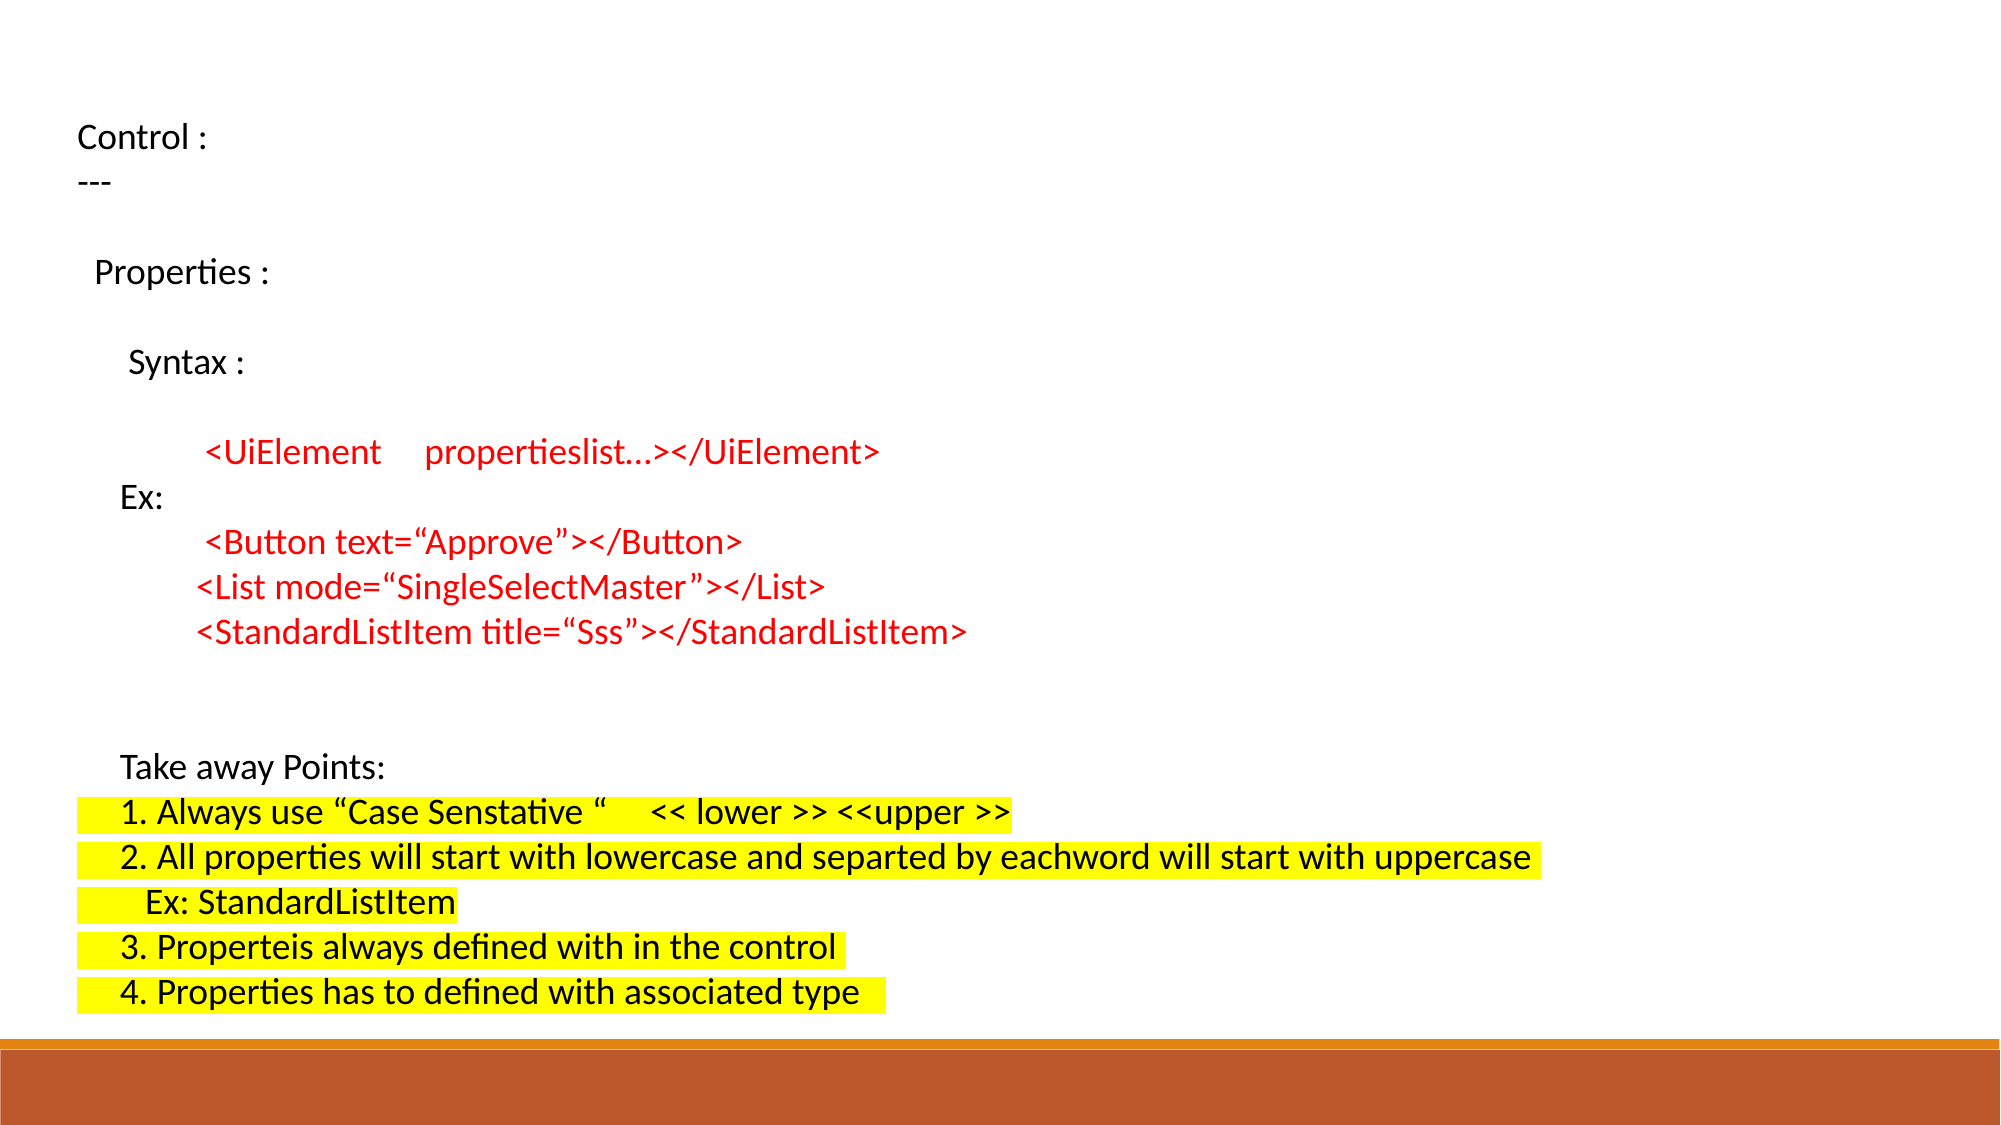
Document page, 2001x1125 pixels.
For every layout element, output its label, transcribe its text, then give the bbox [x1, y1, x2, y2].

text_box Control : --- Properties : Syntax : <UiElement propertieslist…></UiElement> Ex: <Button text=“Approve”></Button> <List mode=“SingleSelectMaster”></List> <StandardListItem title=“Sss”></StandardListItem> Take away Points: 1. Always use “Case Senstative “ << lower >> <<upper >> 2. All properties will start with lowercase and separted by eachword will start with uppercase Ex: StandardListItem 3. Properteis always defined with in the control 4. Properties has to defined with associated type [62, 104, 1885, 1065]
